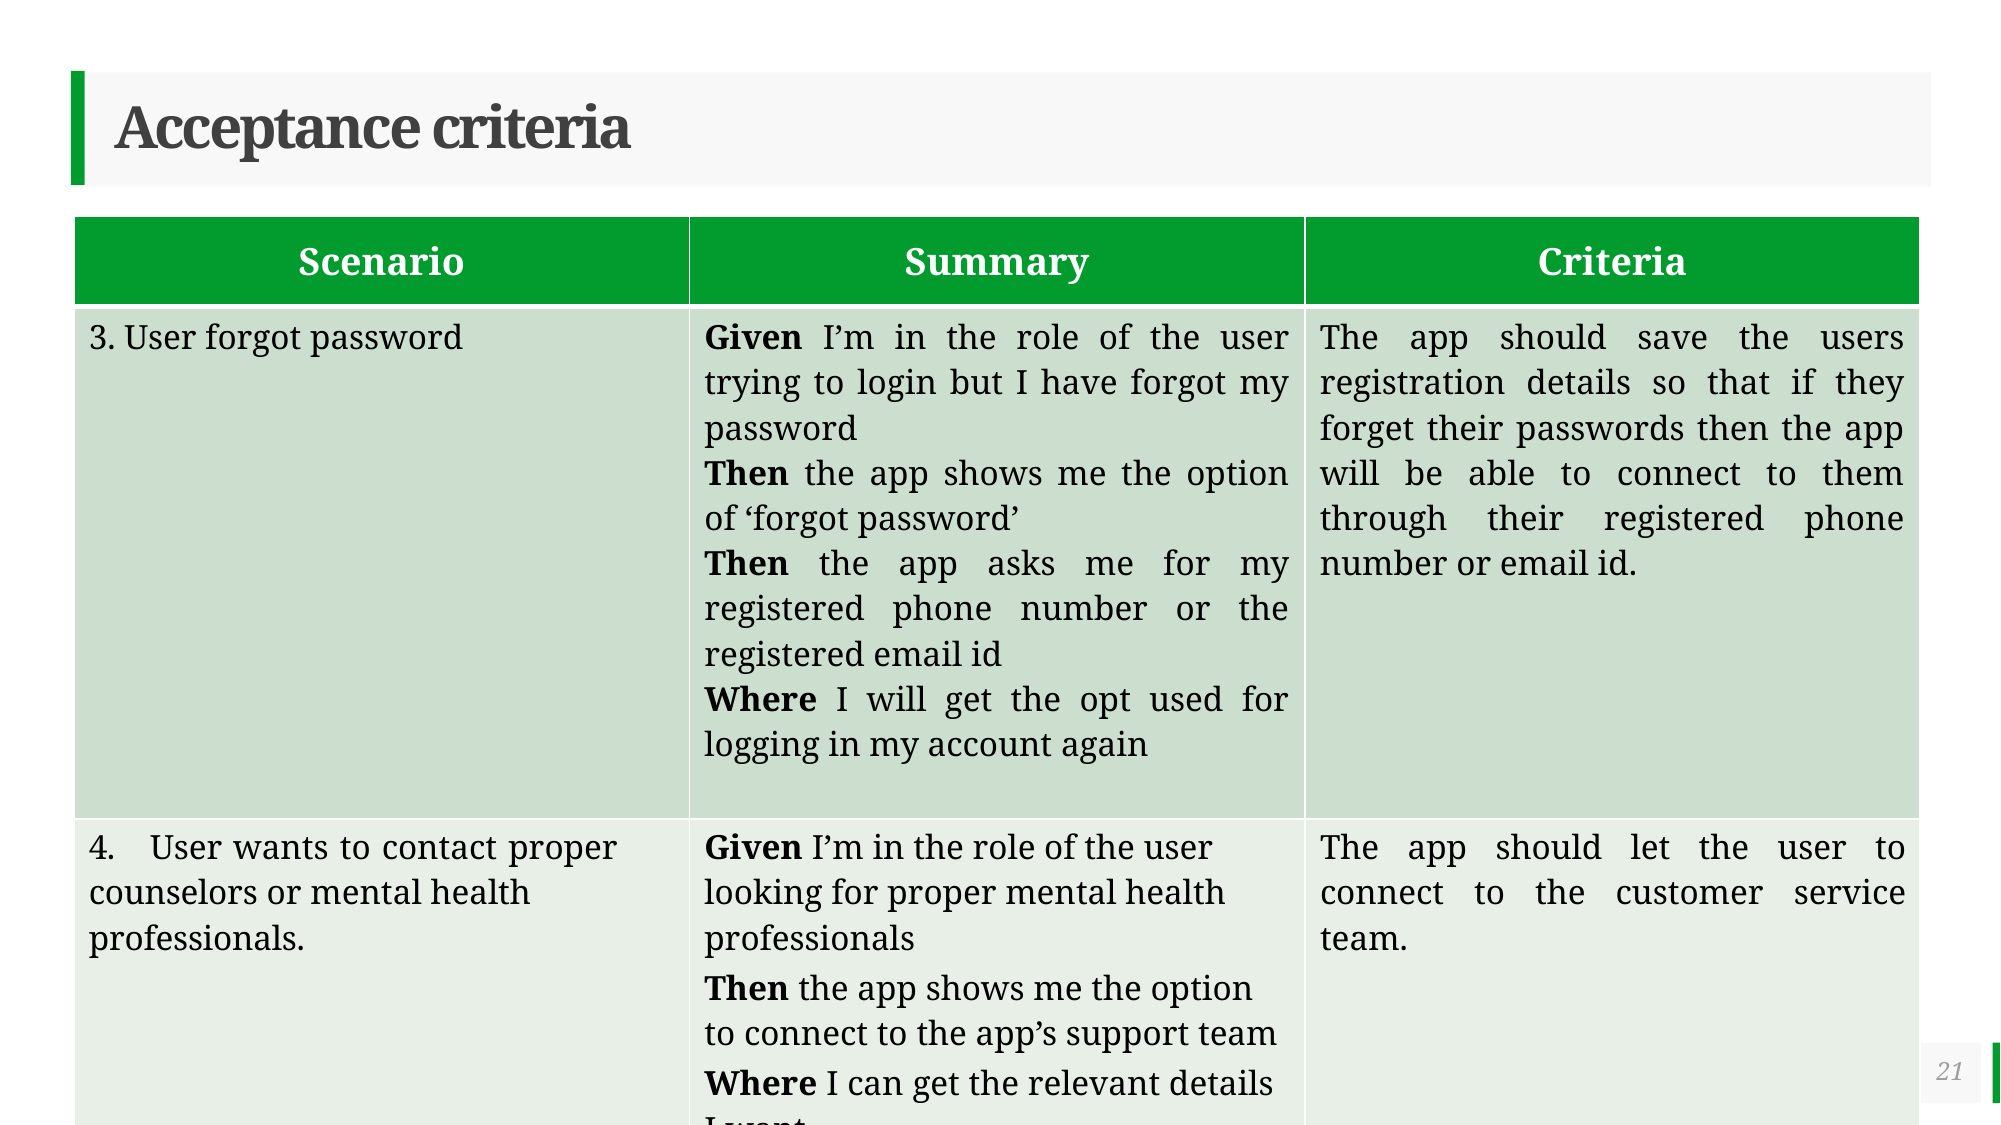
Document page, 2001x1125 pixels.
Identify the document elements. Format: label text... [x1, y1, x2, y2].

table_cell The app should save the users registration details so that if they forget their passwords then the app will be able to connect to them through their registered phone number or email id. [1306, 309, 1919, 818]
table_header Summary [690, 217, 1304, 304]
table_cell Given I’m in the role of the user looking for proper mental health professionals Then the app shows me the option to connect to the app’s support team Where I can get the relevant details I want. [690, 820, 1304, 1125]
table_cell The app should let the user to connect to the customer service team. [1306, 820, 1919, 1125]
table_cell 4. User wants to contact proper counselors or mental health professionals. [75, 820, 689, 1125]
slide_number 21 [1921, 1042, 1982, 1103]
table_cell 3. User forgot password [75, 309, 689, 818]
picture [856, 1025, 1144, 1105]
table_cell Given I’m in the role of the user trying to login but I have forgot my password Then the app shows me the option of ‘forgot password’ Then the app asks me for my registered phone number or the registered email id Where I will get the opt used for logging in my account again [690, 309, 1304, 818]
title Acceptance criteria [84, 72, 1932, 187]
table_header Scenario [75, 217, 689, 304]
table_header Criteria [1306, 217, 1919, 304]
